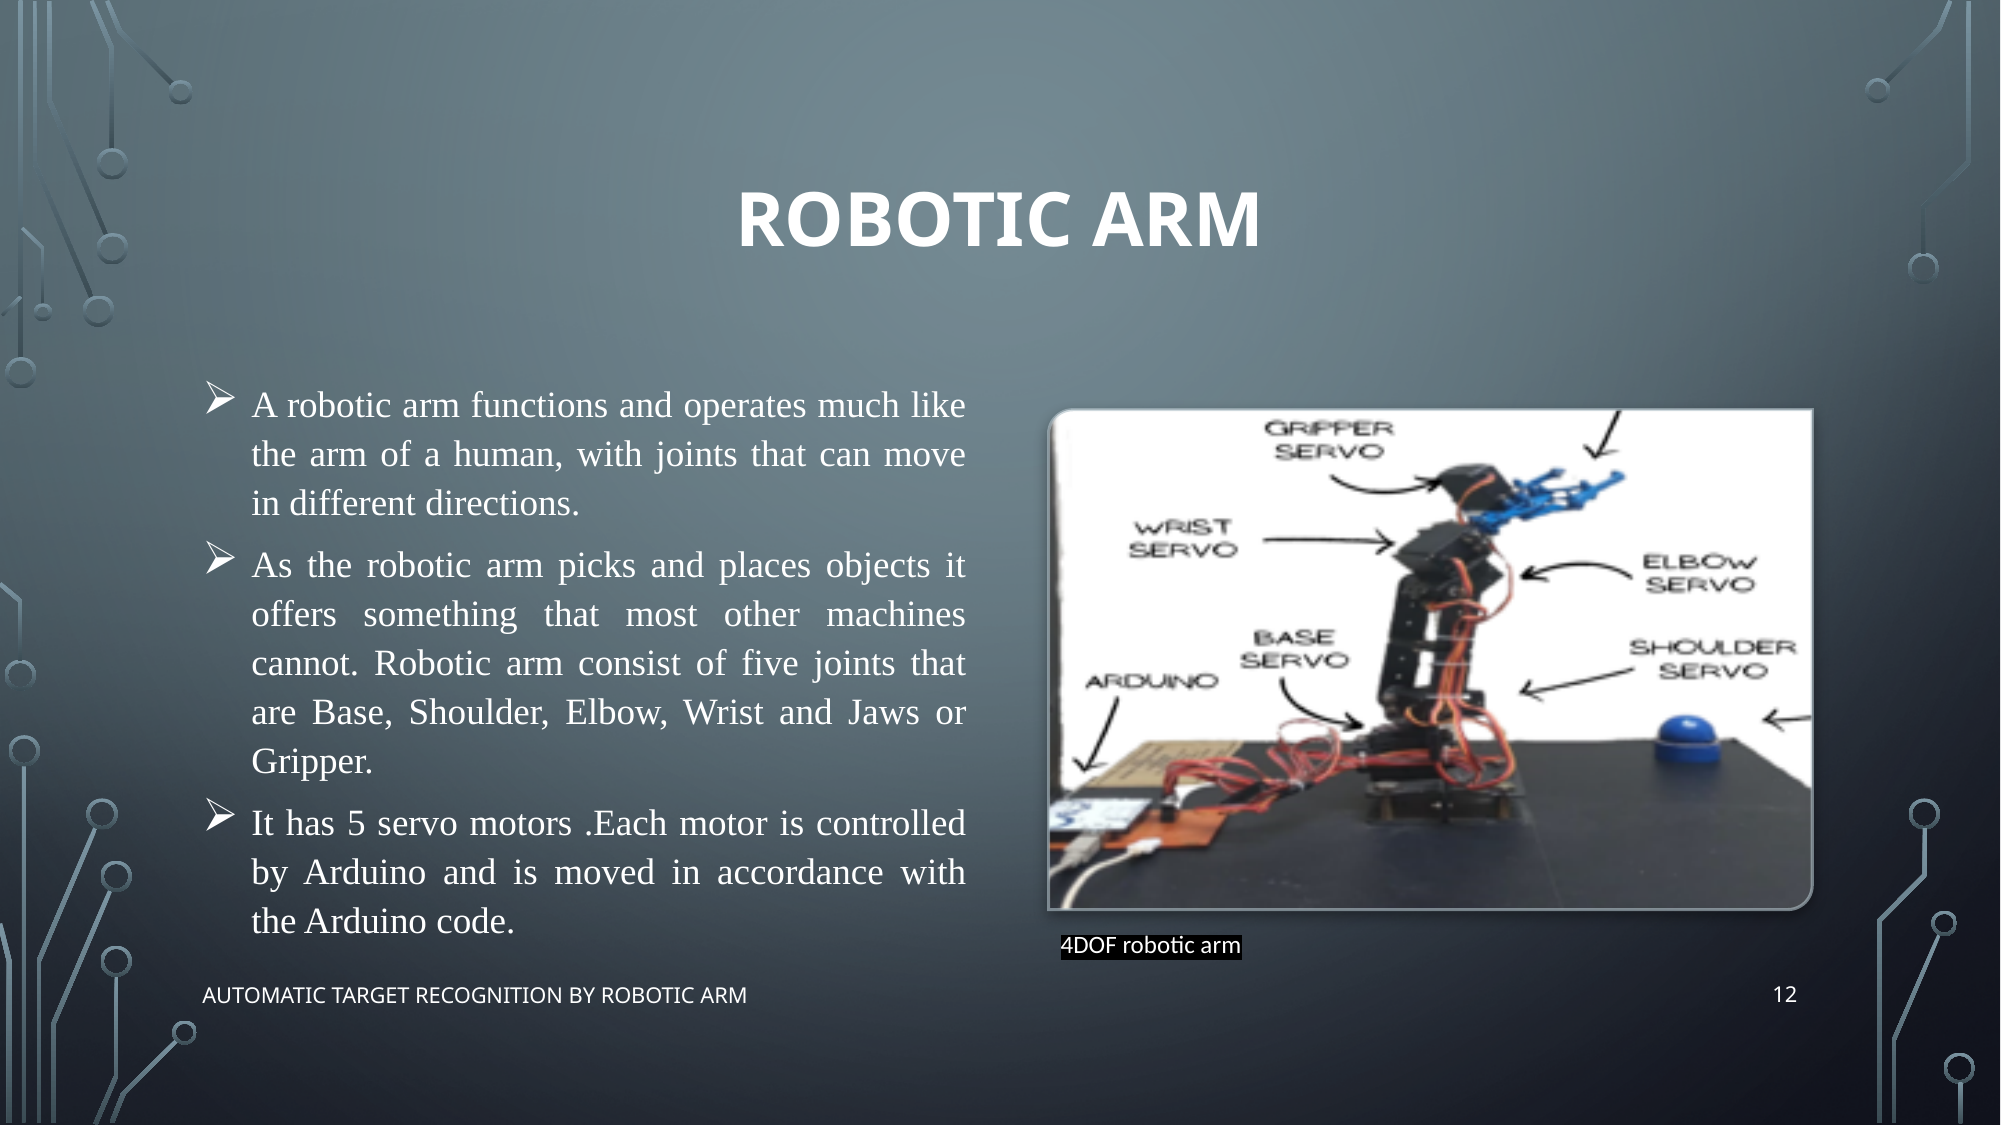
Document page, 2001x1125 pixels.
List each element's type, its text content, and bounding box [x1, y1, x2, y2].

picture [1048, 409, 1813, 910]
title Robotic arm [187, 101, 1813, 344]
text_box 4DOF robotic arm [1045, 919, 2000, 966]
footer Automatic Target Recognition by Robotic Arm [187, 965, 1211, 1025]
list A robotic arm functions and operates much like the arm of a human, with joints that can move in different directions. As the robotic arm picks and places objects it offers something that most other machines cannot. Robotic arm consist of five joints that are Base, Shoulder, Elbow, Wrist and Jaws or Gripper. It has 5 servo motors .Each motor is controlled by Arduino and is moved in accordance with the Arduino code. [187, 369, 982, 950]
slide_number 12 [1685, 966, 1813, 1025]
